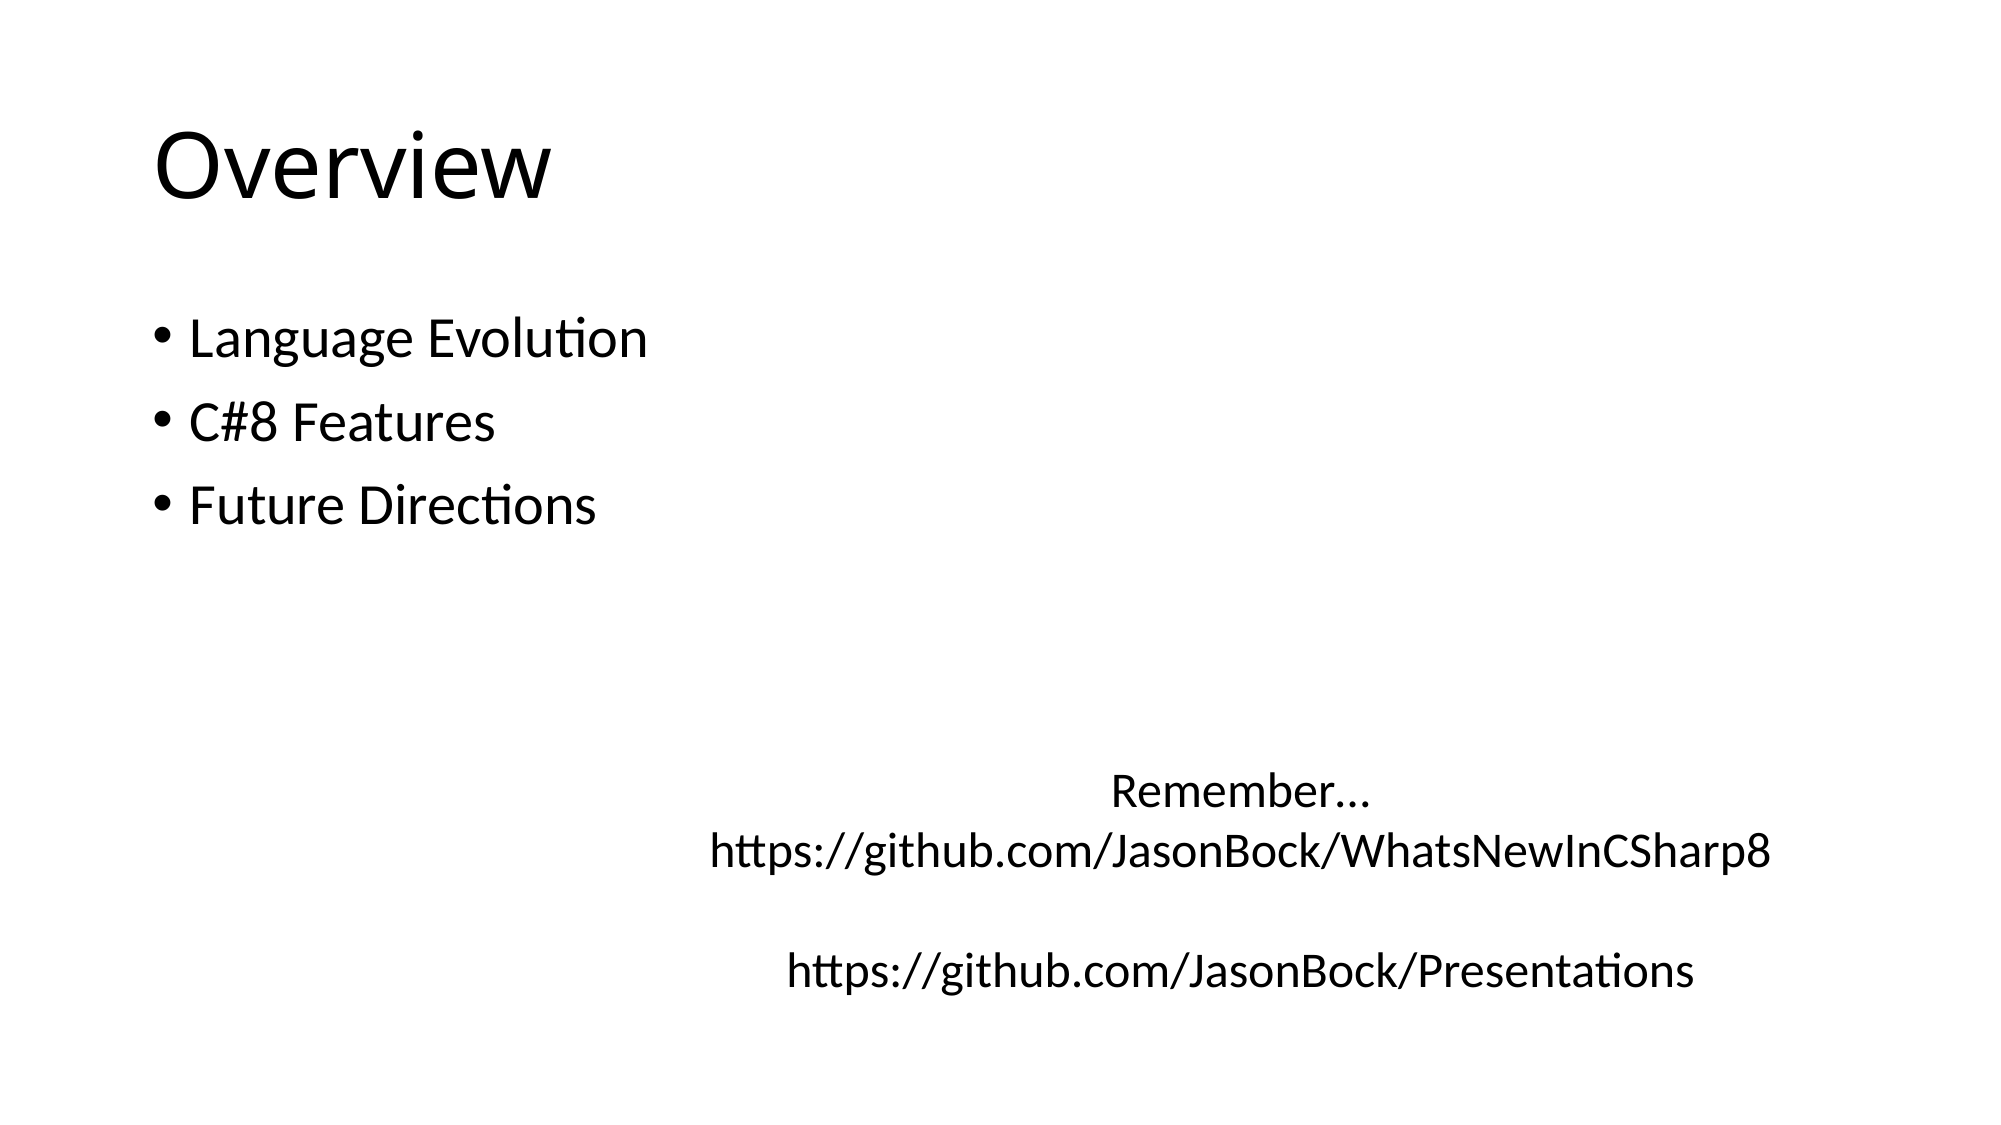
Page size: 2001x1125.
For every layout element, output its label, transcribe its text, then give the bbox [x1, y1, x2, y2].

text_box Remember… https://github.com/JasonBock/WhatsNewInCSharp8 https://github.com/JasonBock/Presentations [694, 749, 1787, 1005]
list Language Evolution C#8 Features Future Directions [137, 299, 1863, 1014]
title Overview [137, 59, 1863, 278]
